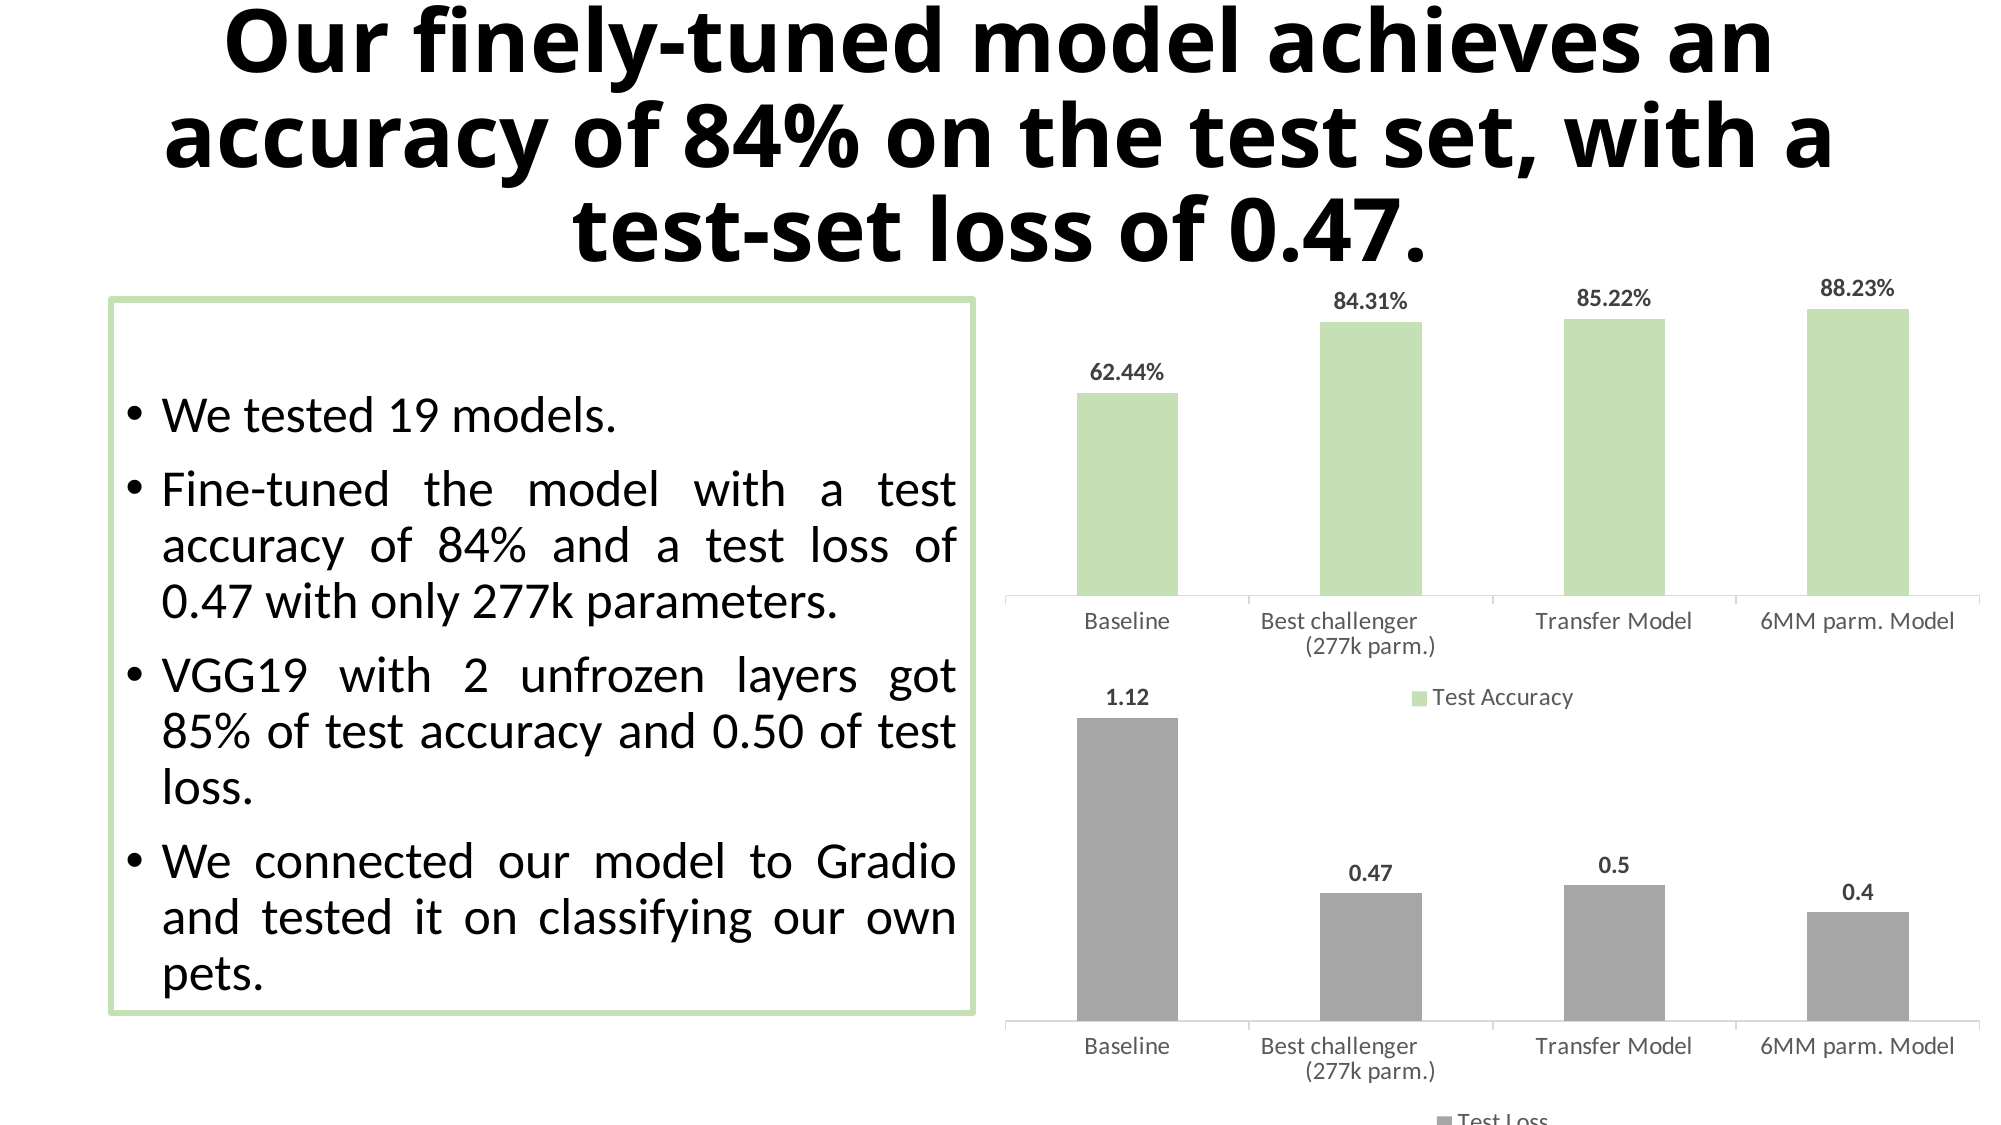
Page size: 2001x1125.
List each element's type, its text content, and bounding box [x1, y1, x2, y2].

title Our finely-tuned model achieves an accuracy of 84% on the test set, with a test-set loss of 0.47. [137, 0, 1863, 278]
chart [985, 261, 2000, 1125]
list We tested 19 models. Fine-tuned the model with a test accuracy of 84% and a test loss of 0.47 with only 277k parameters. VGG19 with 2 unfrozen layers got 85% of test accuracy and 0.50 of test loss. We connected our model to Gradio and tested it on classifying our own pets. [110, 299, 974, 1014]
